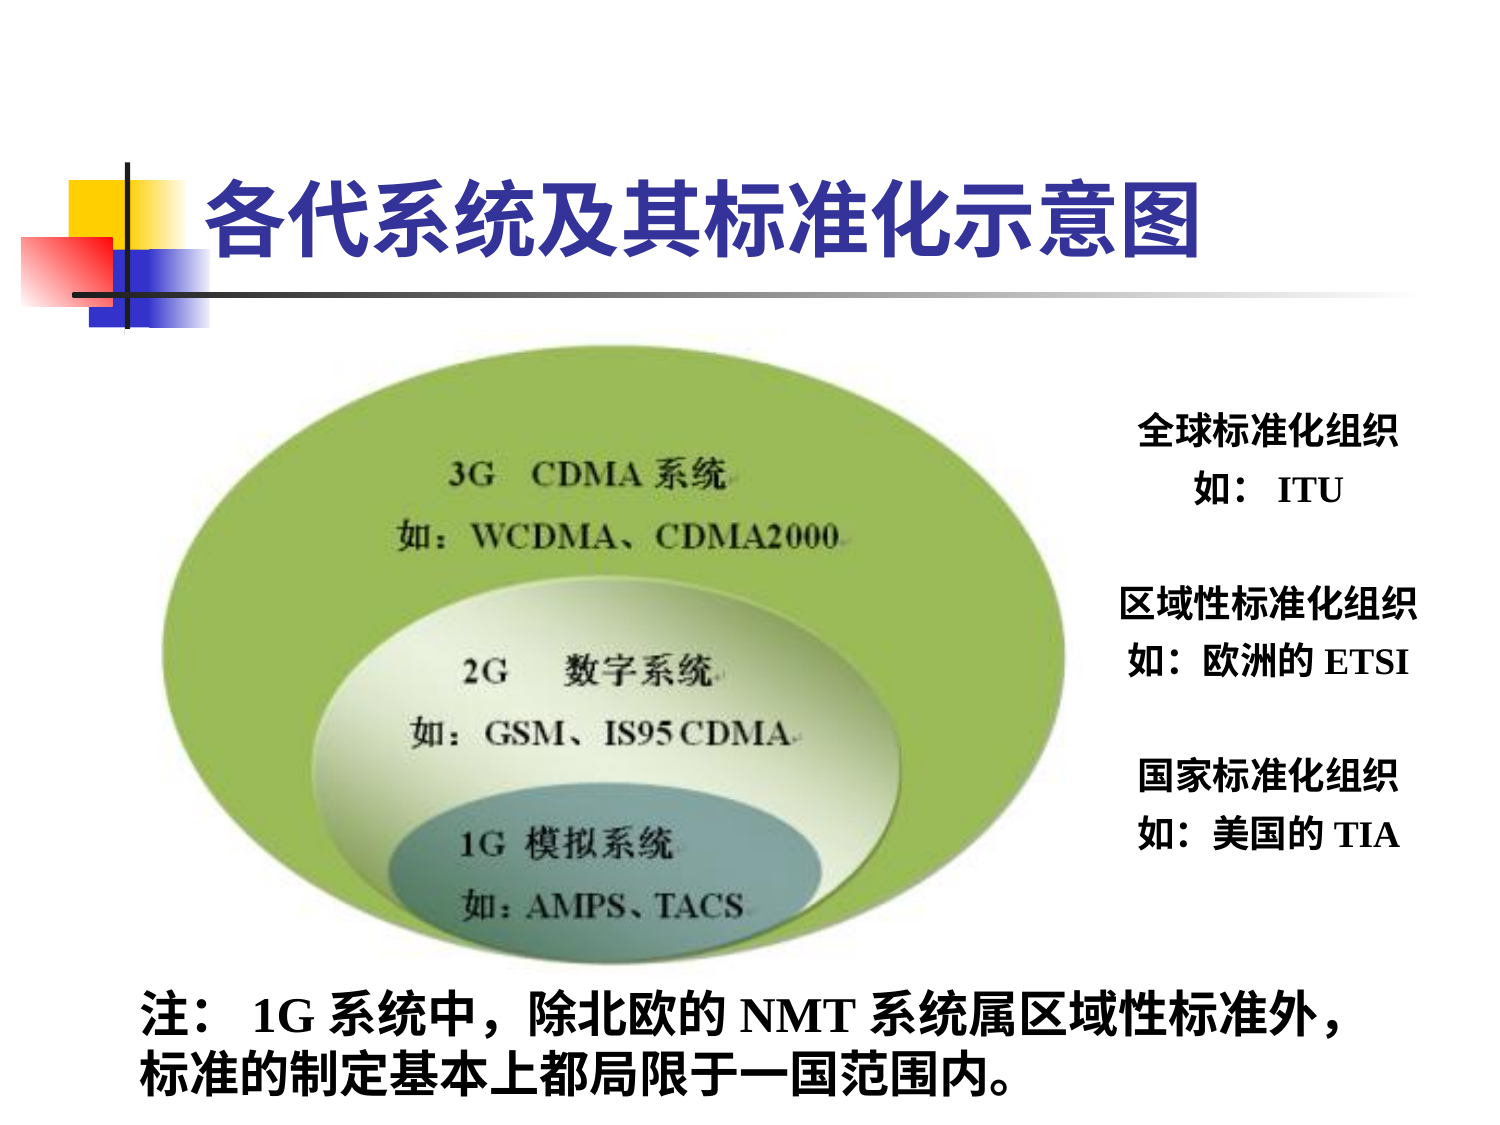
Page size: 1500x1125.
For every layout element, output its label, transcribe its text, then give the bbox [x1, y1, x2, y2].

title 各代系统及其标准化示意图 [188, 34, 1468, 276]
text_box 注：1G系统中，除北欧的NMT系统属区域性标准外，标准的制定基本上都局限于一国范围内。 [124, 974, 1413, 1110]
text_box 全球标准化组织 如：ITU 区域性标准化组织 如：欧洲的ETSI 国家标准化组织 如：美国的TIA [1104, 399, 1450, 863]
picture [124, 329, 1101, 979]
